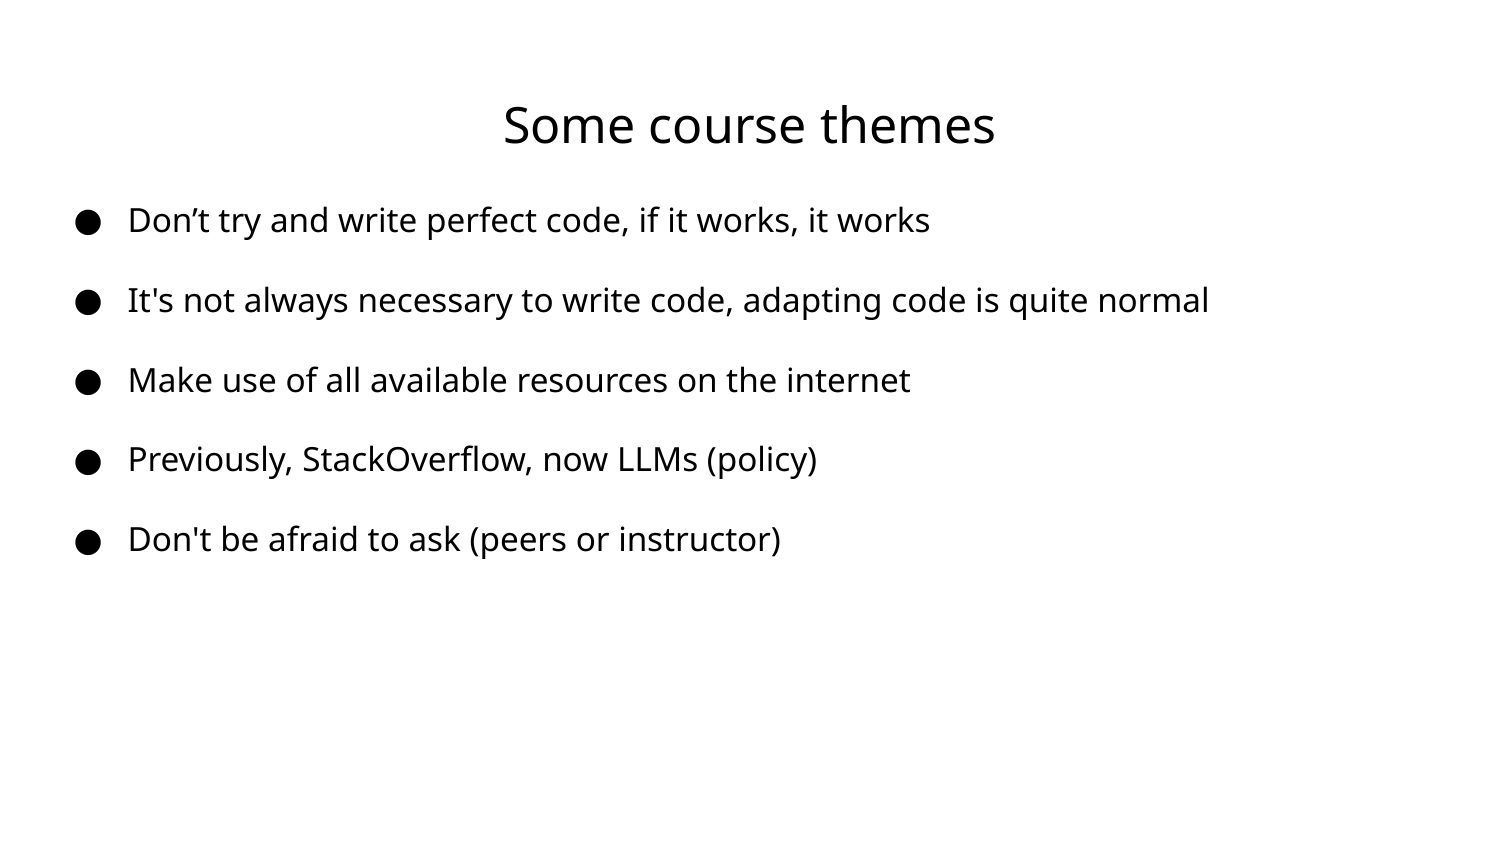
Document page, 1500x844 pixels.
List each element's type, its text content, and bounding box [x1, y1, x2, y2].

text_box Some course themes [153, 63, 1347, 169]
text_box Don’t try and write perfect code, if it works, it works It's not always necessary to write code, adapting code is quite normal Make use of all available resources on the internet Previously, StackOverflow, now LLMs (policy) Don't be afraid to ask (peers or instructor) [37, 184, 1282, 574]
